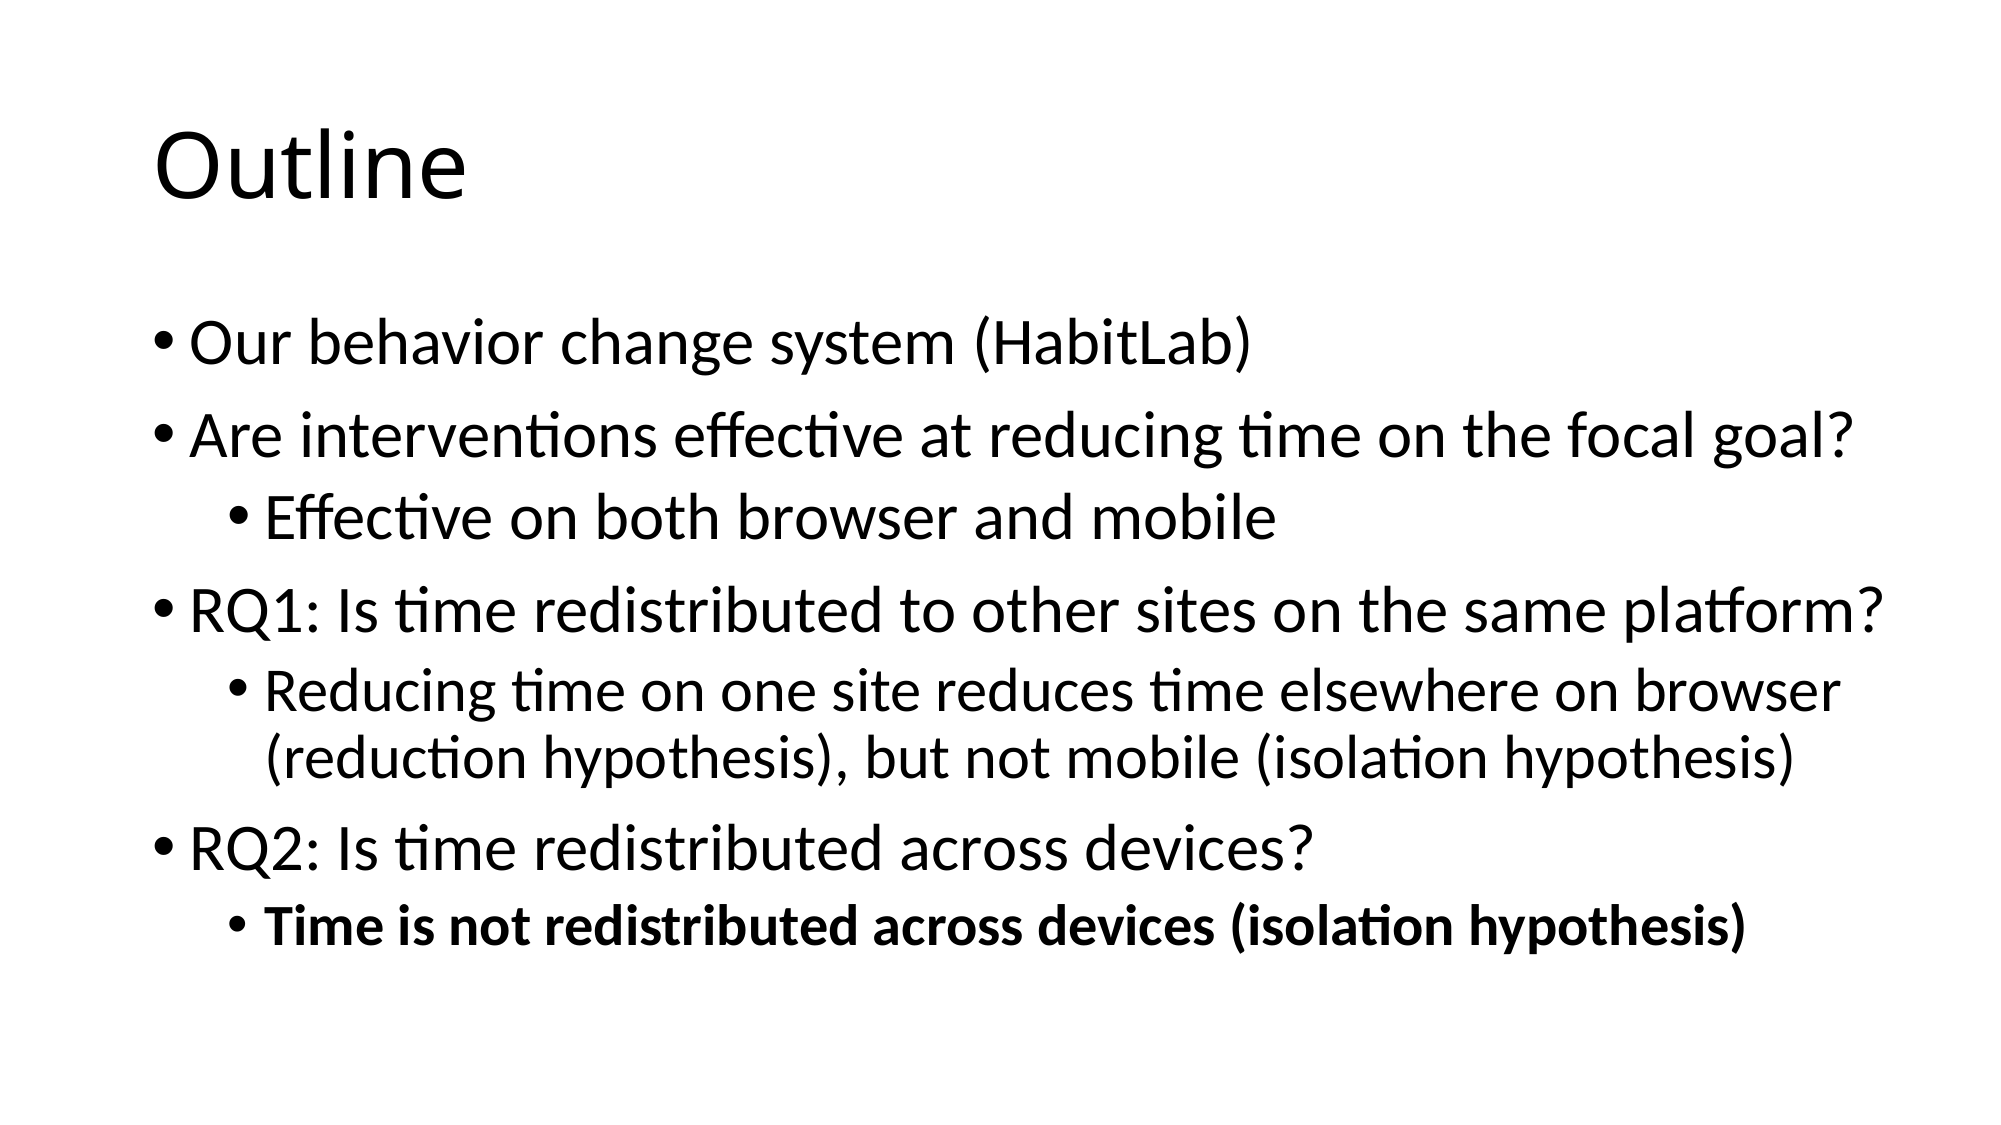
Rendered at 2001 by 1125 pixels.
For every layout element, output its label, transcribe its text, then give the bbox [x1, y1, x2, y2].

title Outline [137, 59, 1863, 278]
list Our behavior change system (HabitLab) Are interventions effective at reducing time on the focal goal? Effective on both browser and mobile RQ1: Is time redistributed to other sites on the same platform? Reducing time on one site reduces time elsewhere on browser (reduction hypothesis), but not mobile (isolation hypothesis) RQ2: Is time redistributed across devices? Time is not redistributed across devices (isolation hypothesis) [137, 299, 1931, 1014]
